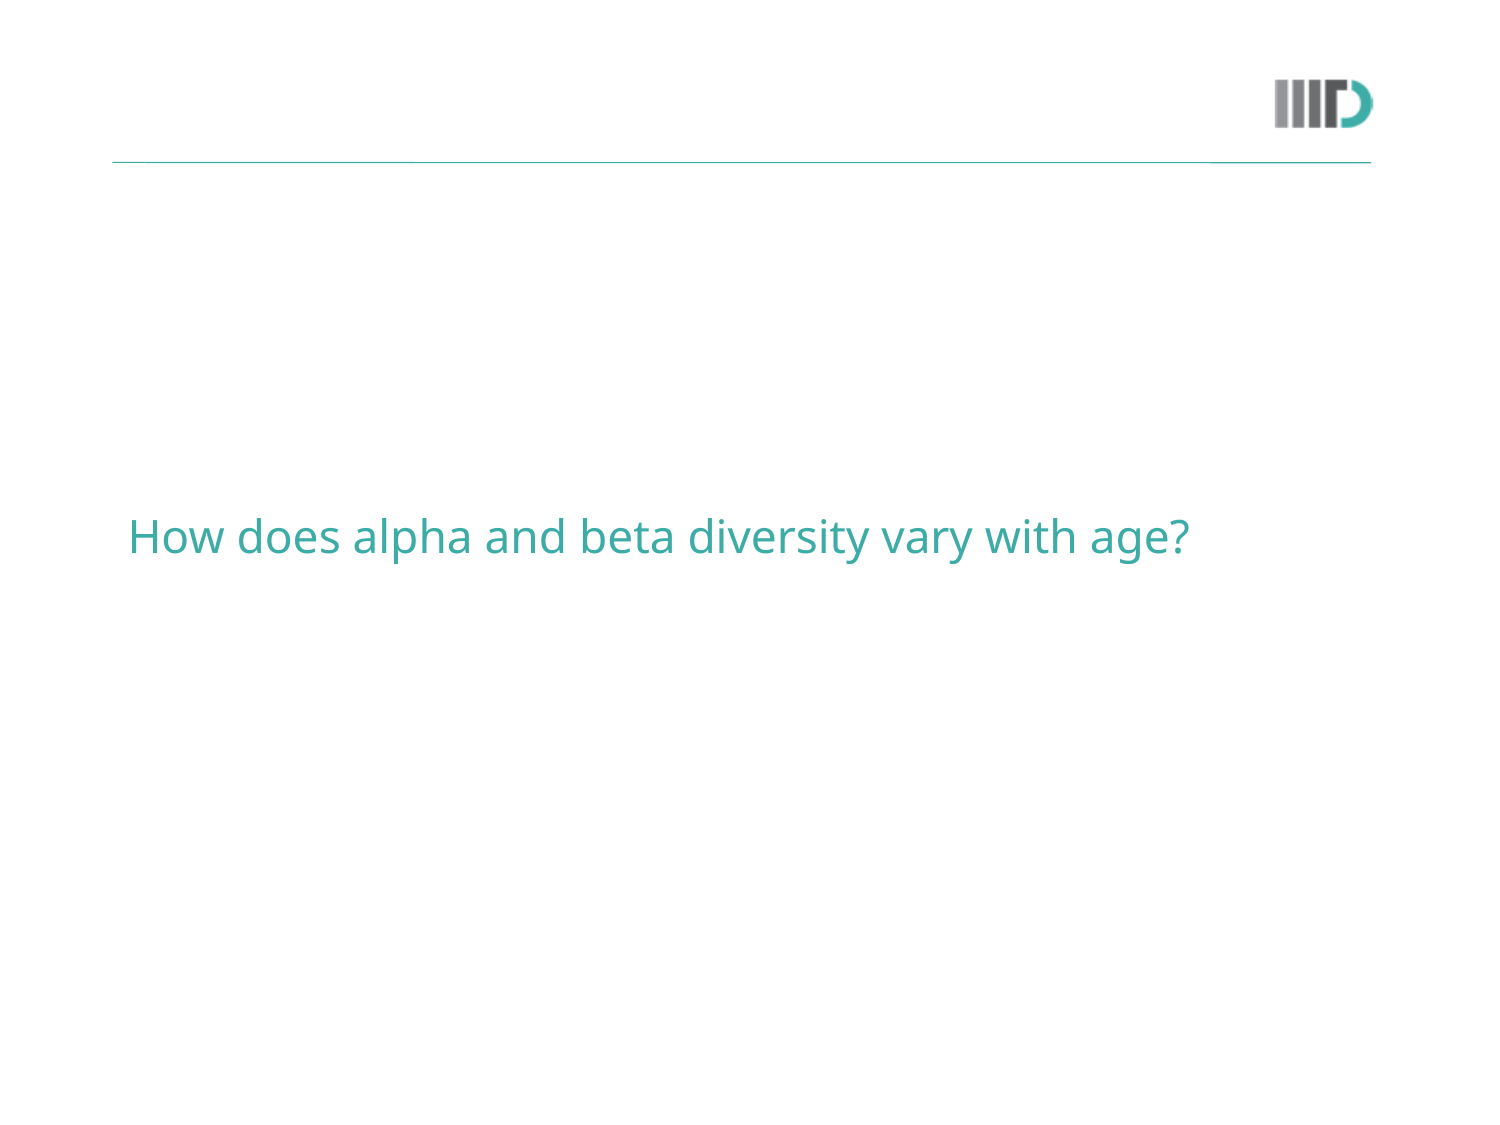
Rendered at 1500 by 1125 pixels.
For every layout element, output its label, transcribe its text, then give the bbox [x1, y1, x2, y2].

picture [1256, 67, 1388, 141]
title How does alpha and beta diversity vary with age? [112, 483, 1236, 594]
